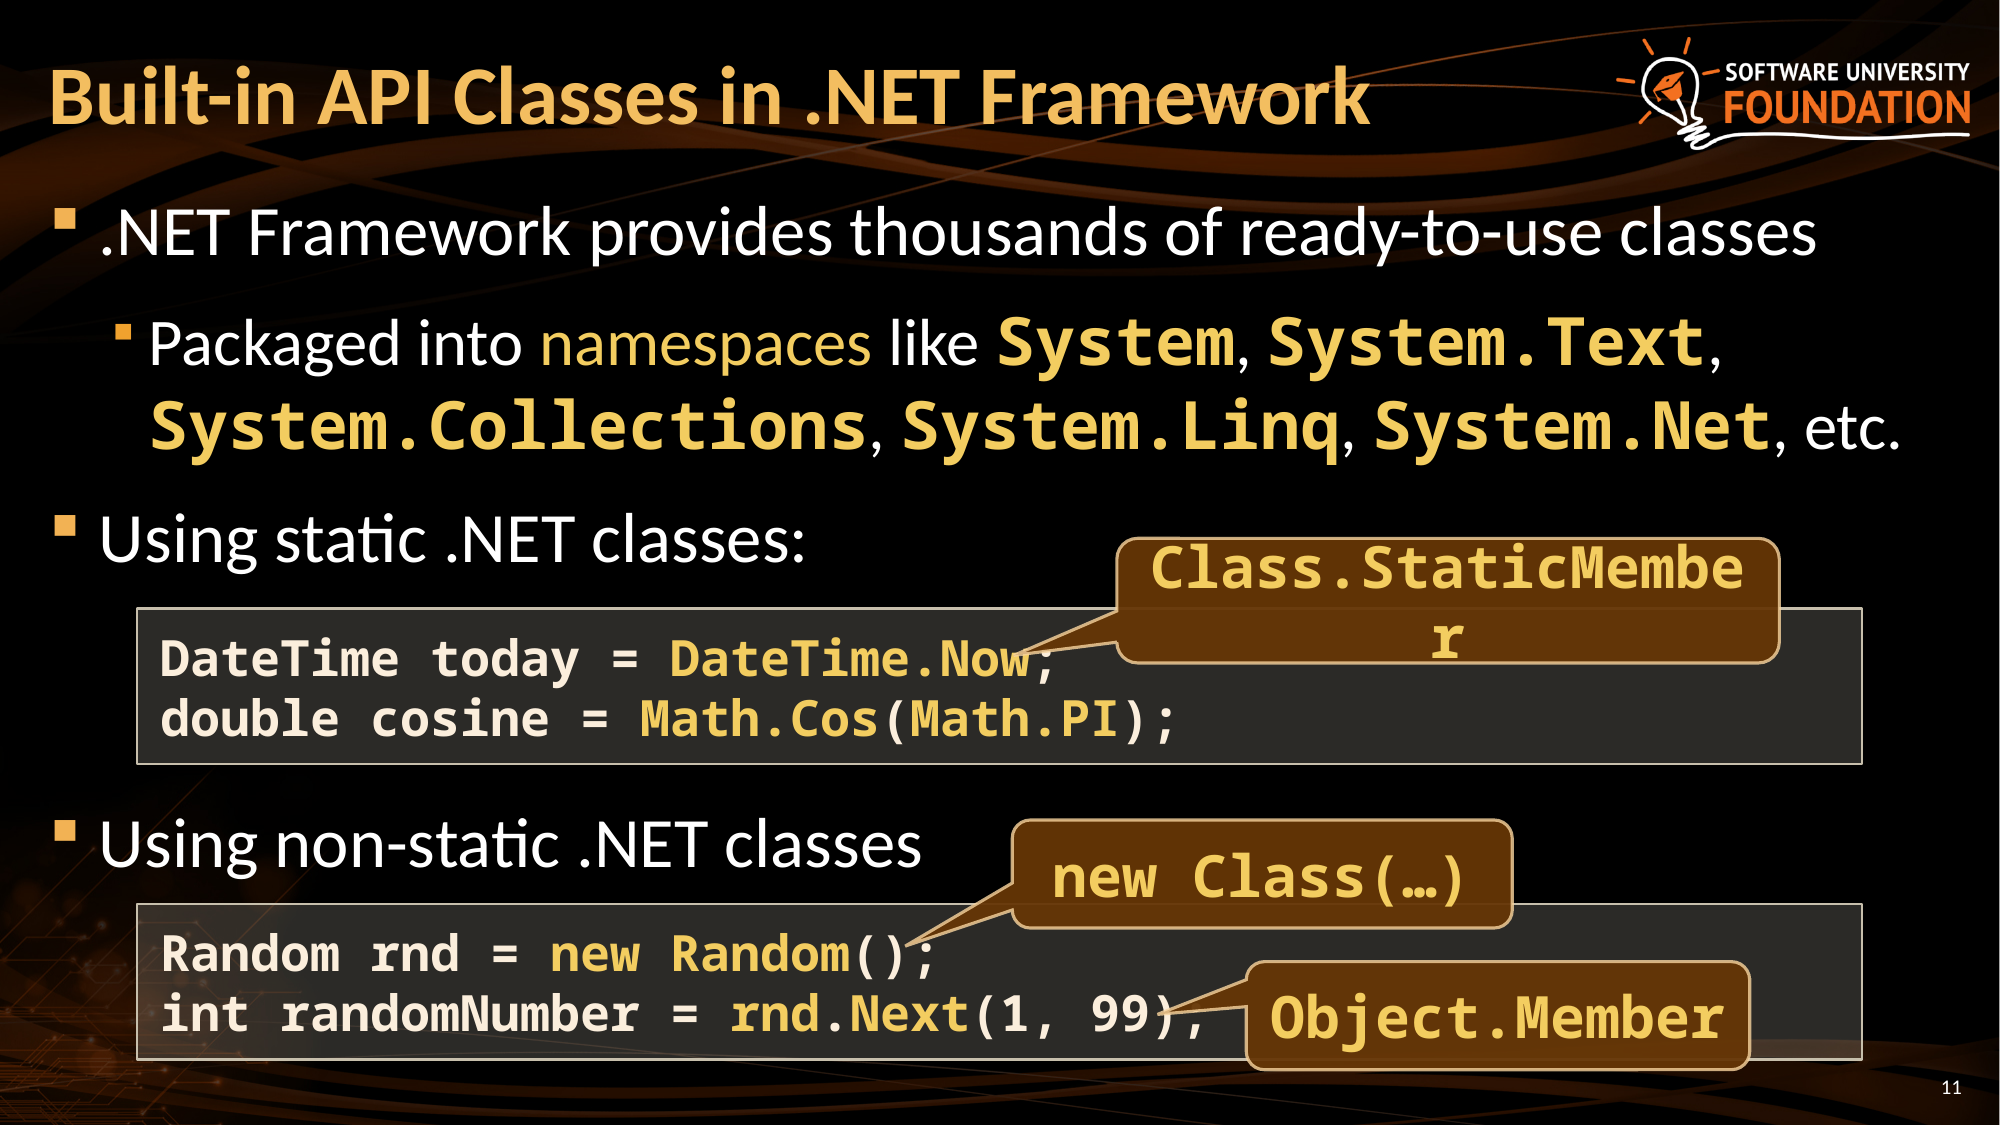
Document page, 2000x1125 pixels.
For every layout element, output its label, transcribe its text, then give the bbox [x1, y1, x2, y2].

text_box Random rnd = new Random(); int randomNumber = rnd.Next(1, 99); [137, 904, 1863, 1060]
list .NET Framework provides thousands of ready-to-use classes Packaged into namespaces like System, System.Text, System.Collections, System.Linq, System.Net, etc. Using static .NET classes: Using non-static .NET classes [31, 174, 1968, 1089]
slide_number 11 [1897, 1089, 1968, 1103]
text_box new Class(…) [904, 818, 1514, 948]
picture [0, 0, 2000, 1125]
text_box Object.Member [1157, 960, 1751, 1071]
text_box Class.StaticMember [1013, 537, 1781, 664]
text_box DateTime today = DateTime.Now; double cosine = Math.Cos(Math.PI); [137, 608, 1863, 764]
title Built-in API Classes in .NET Framework [30, 6, 1602, 189]
